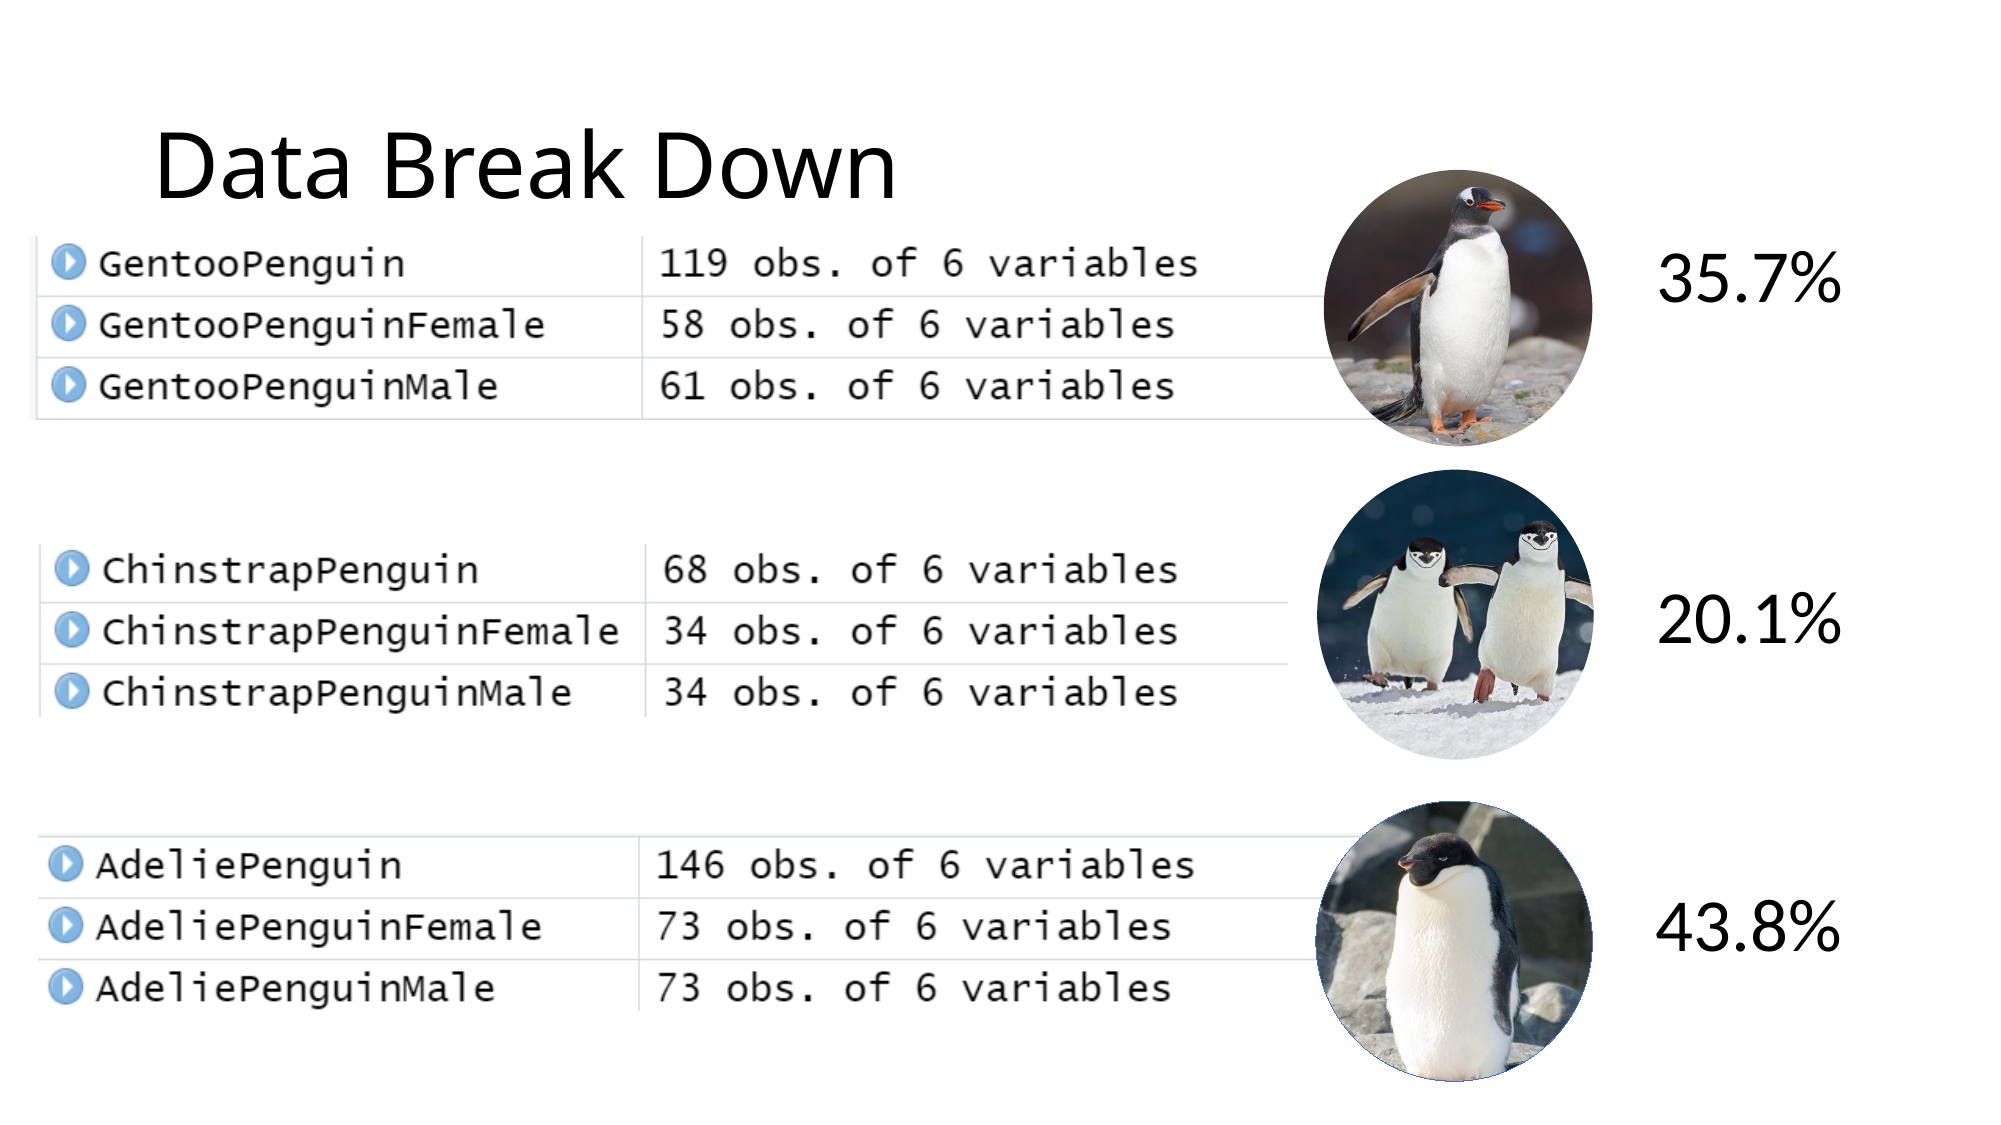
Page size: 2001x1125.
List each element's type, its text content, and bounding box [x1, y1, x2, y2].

picture [1315, 800, 1593, 1082]
text_box 43.8% [1640, 868, 1928, 974]
text_box 35.7% [1641, 219, 1858, 325]
title Data Break Down [137, 59, 1863, 278]
picture [38, 544, 1288, 717]
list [38, 833, 1315, 1011]
picture [30, 169, 1593, 447]
picture [1317, 469, 1594, 760]
text_box 20.1% [1641, 561, 1858, 667]
